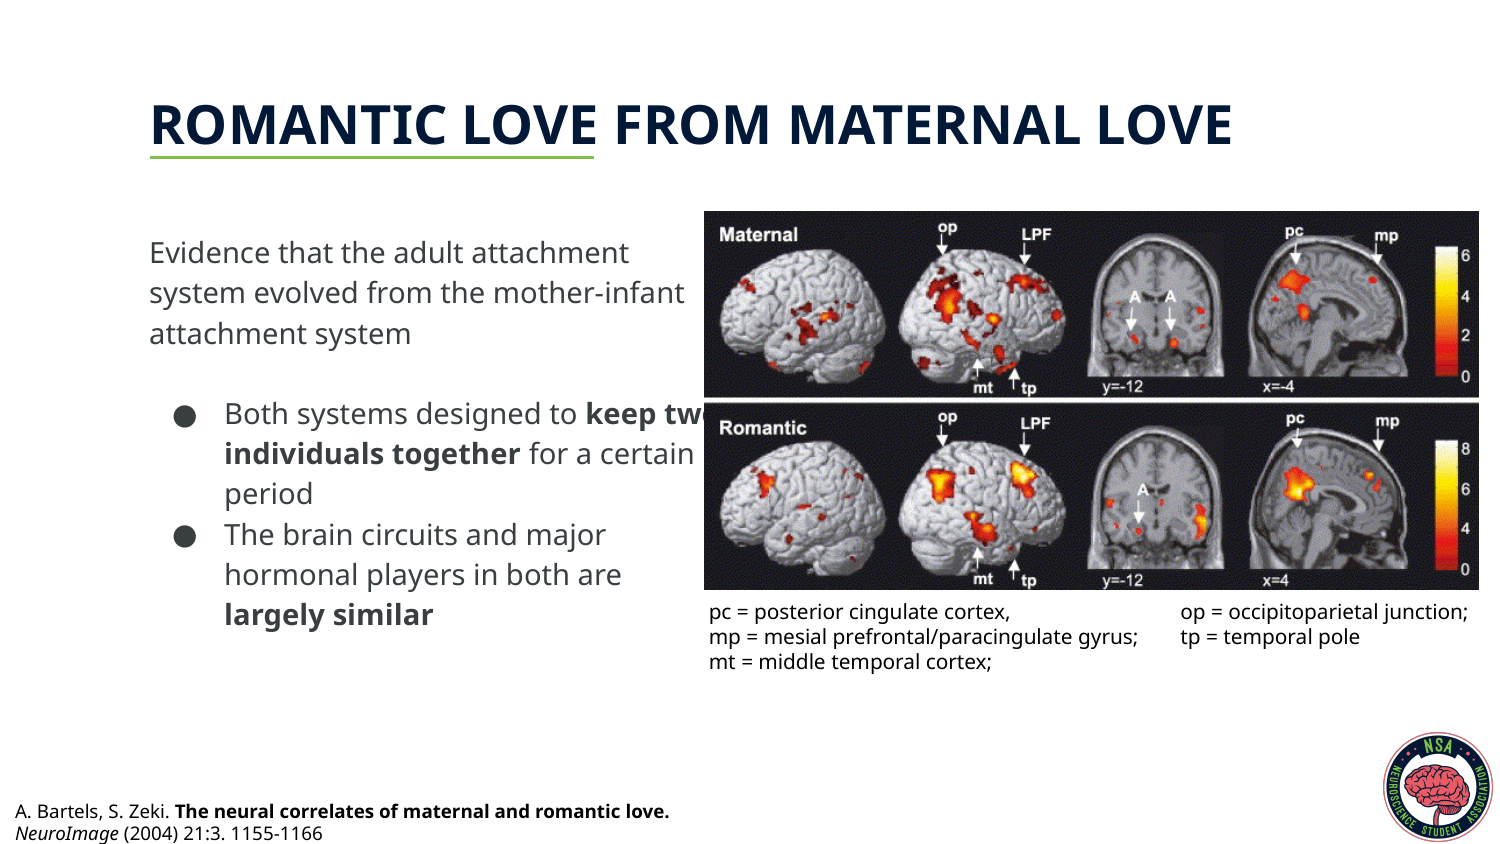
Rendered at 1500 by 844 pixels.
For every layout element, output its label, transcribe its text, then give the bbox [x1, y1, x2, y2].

picture [1383, 732, 1493, 842]
picture [704, 211, 1479, 590]
title ROMANTIC LOVE FROM MATERNAL LOVE [134, 75, 1366, 170]
text_box op = occipitoparietal junction; tp = temporal pole [1165, 583, 1500, 661]
text_box A. Bartels, S. Zeki. The neural correlates of maternal and romantic love. NeuroImage (2004) 21:3. 1155-1166 [0, 784, 705, 844]
text_box pc = posterior cingulate cortex, mp = mesial prefrontal/paracingulate gyrus; mt = middle temporal cortex; [693, 583, 1182, 678]
list Evidence that the adult attachment system evolved from the mother-infant attachment system Both systems designed to keep two individuals together for a certain period The brain circuits and major hormonal players in both are largely similar [134, 214, 700, 659]
